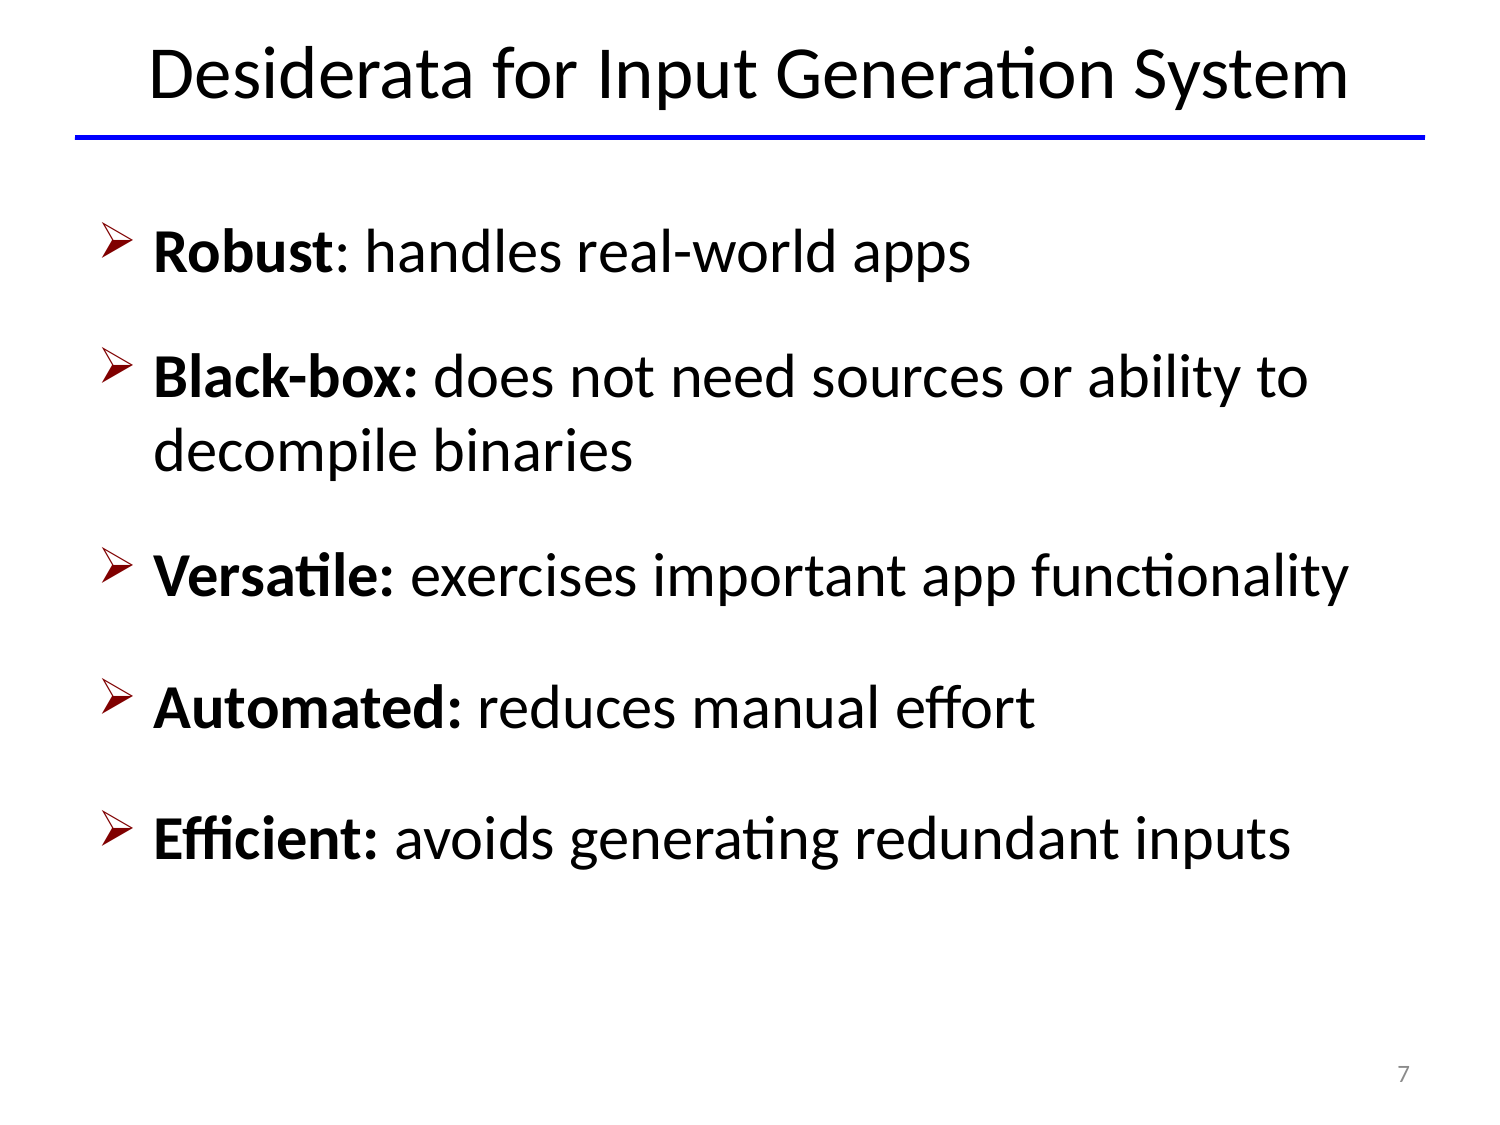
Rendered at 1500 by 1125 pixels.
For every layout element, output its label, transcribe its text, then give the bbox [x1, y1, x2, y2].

title Desiderata for Input Generation System [75, 0, 1425, 138]
list Robust: handles real-world apps Black-box: does not need sources or ability to decompile binaries Versatile: exercises important app functionality Automated: reduces manual effort Efficient: avoids generating redundant inputs [82, 202, 1409, 1013]
slide_number 7 [1074, 1042, 1425, 1103]
